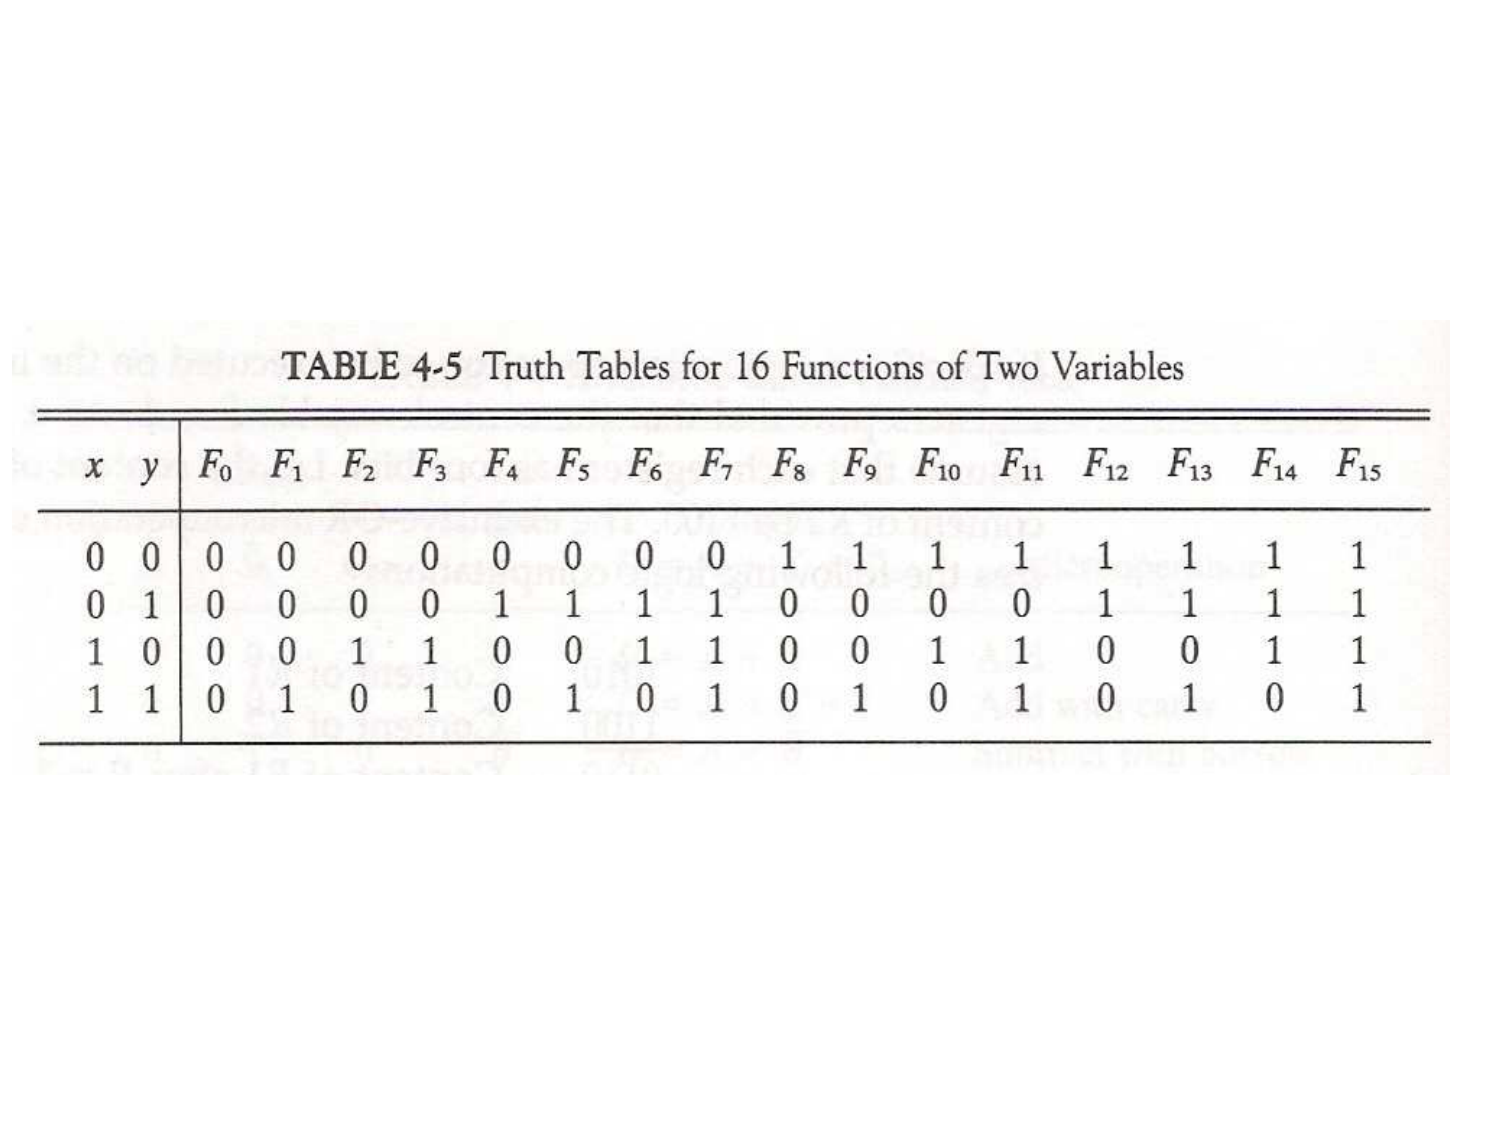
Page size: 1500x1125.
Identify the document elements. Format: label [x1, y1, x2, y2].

picture [12, 320, 1451, 776]
